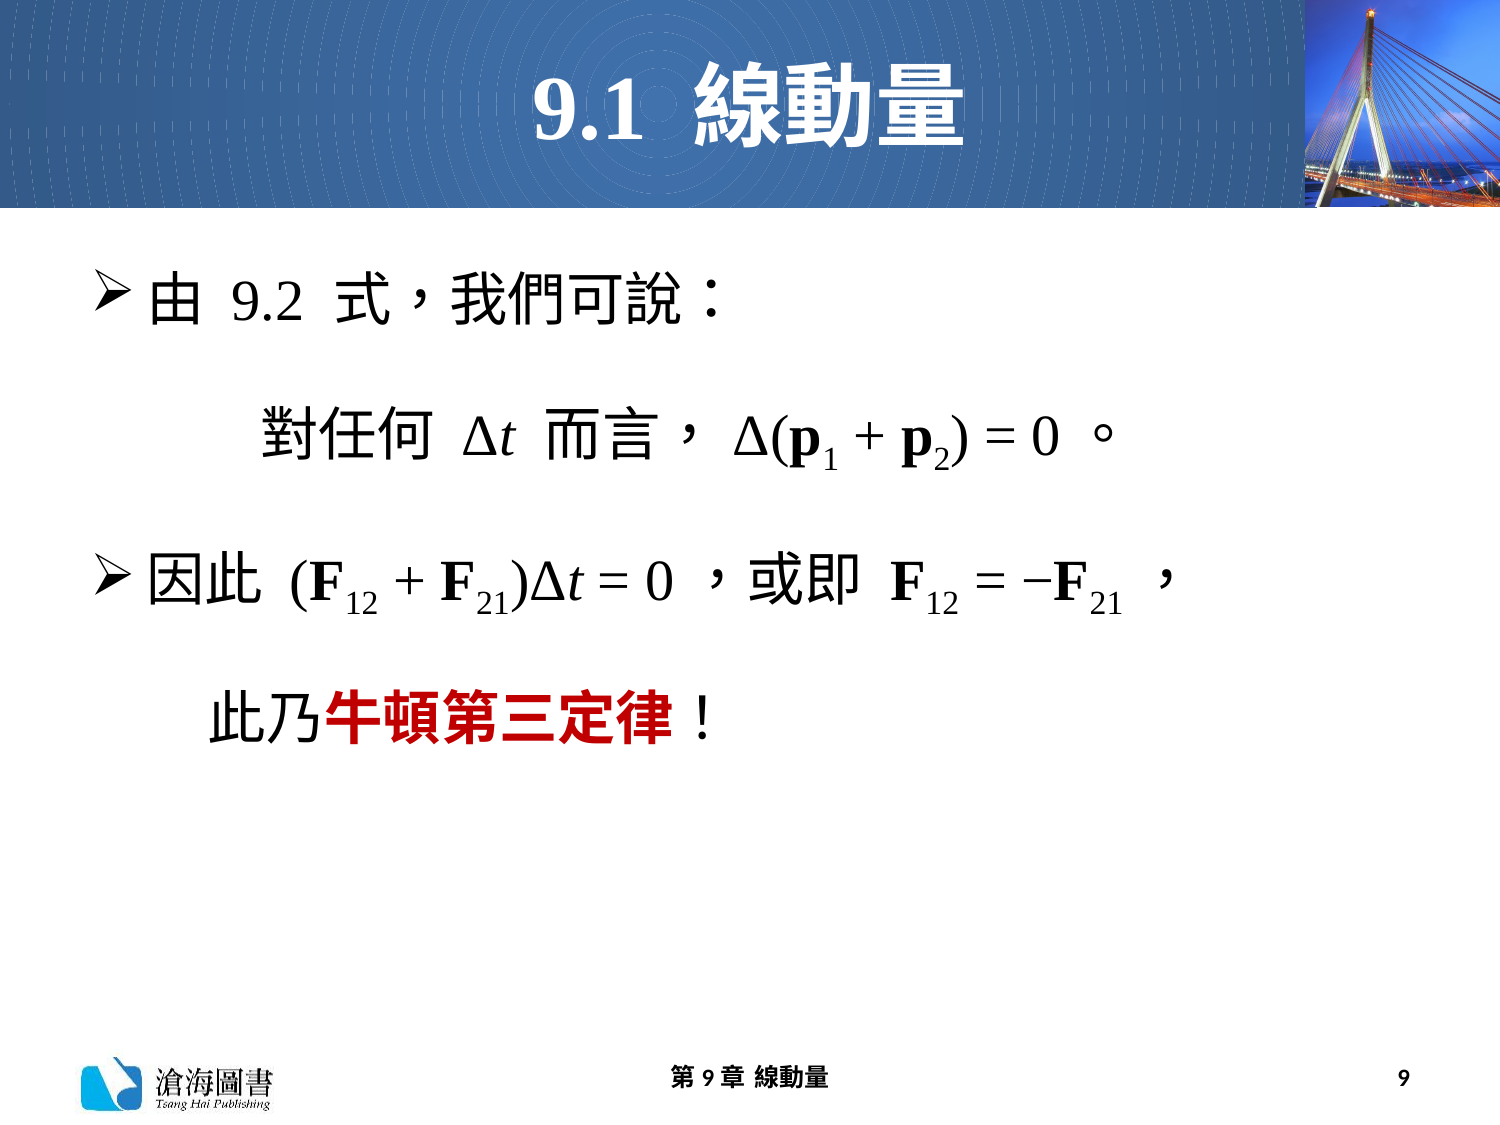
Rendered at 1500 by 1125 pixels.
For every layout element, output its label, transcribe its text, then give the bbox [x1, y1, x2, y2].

list 由 9.2 式，我們可說： 對任何 Δt 而言，Δ(p1 + p2) = 0。 因此 (F12 + F21)Δt = 0，或即 F12 = −F21， 此乃牛頓第三定律！ [75, 219, 1425, 1043]
slide_number 9 [1074, 1046, 1425, 1107]
footer 第9章 線動量 [512, 1046, 988, 1107]
picture [1305, 0, 1500, 207]
title 9.1 線動量 [75, 21, 1425, 185]
picture [75, 1049, 274, 1118]
